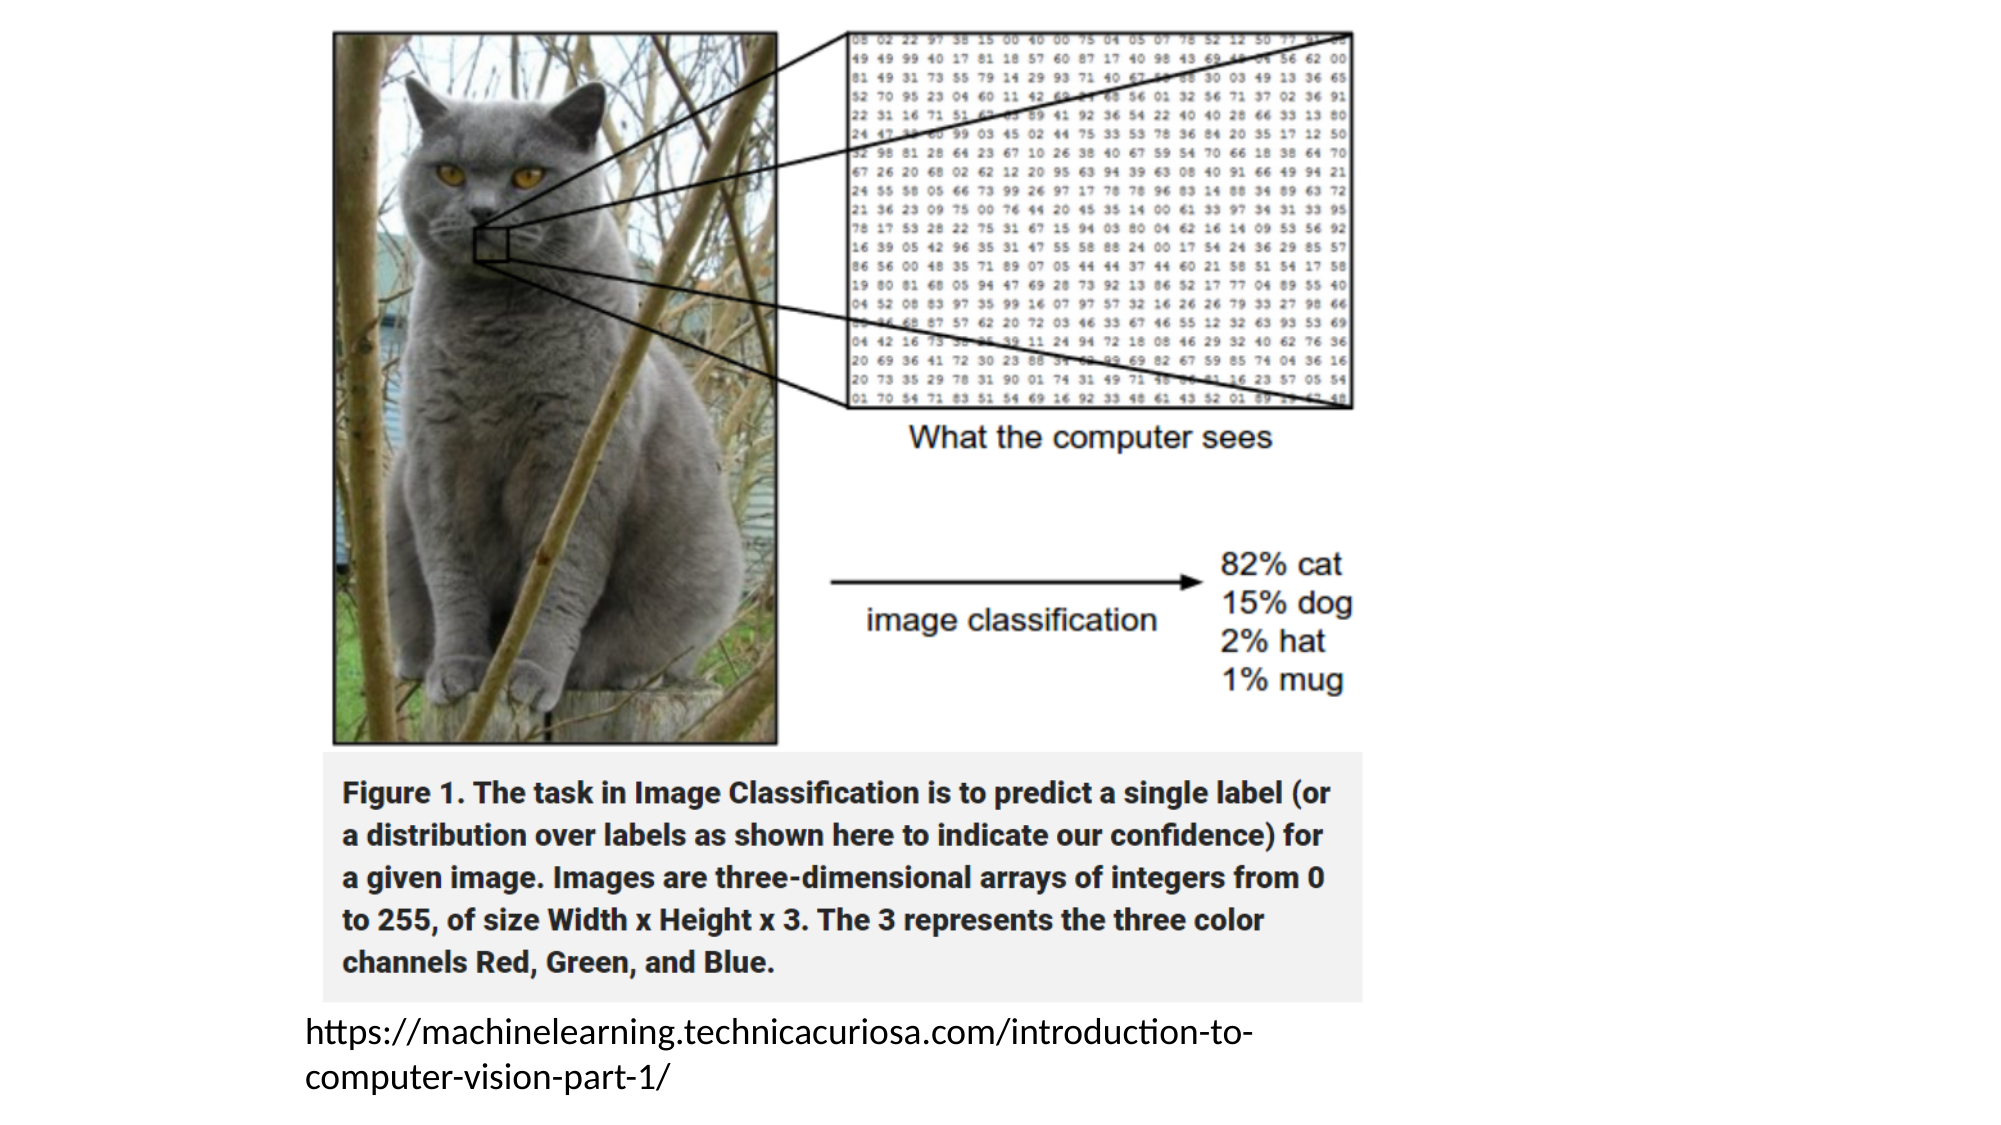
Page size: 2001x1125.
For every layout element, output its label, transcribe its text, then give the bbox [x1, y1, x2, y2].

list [318, 18, 1382, 1014]
text_box https://machinelearning.technicacuriosa.com/introduction-to-computer-vision-part-1/ [290, 1000, 1291, 1105]
